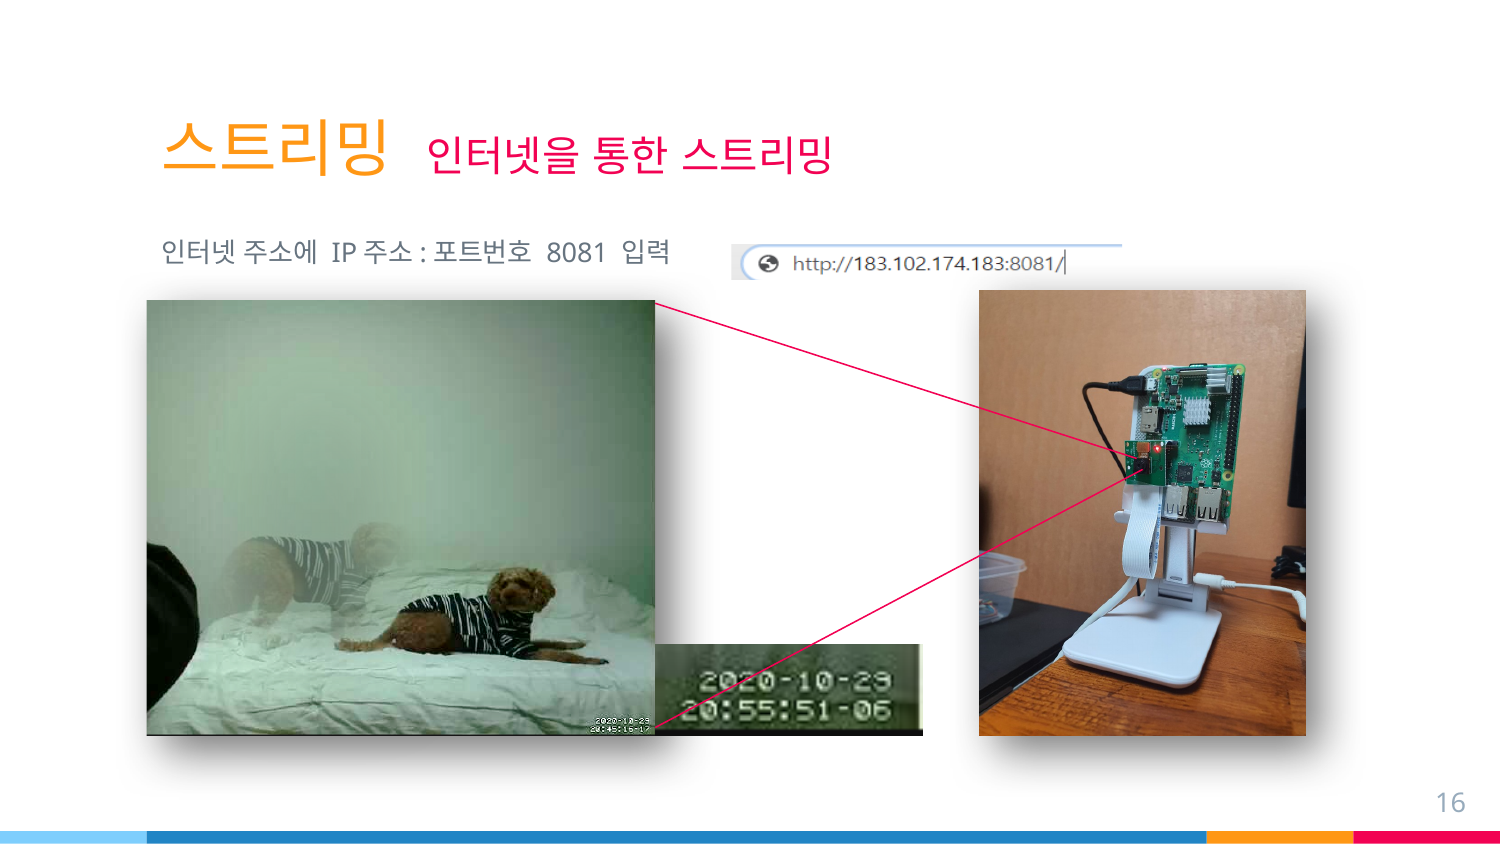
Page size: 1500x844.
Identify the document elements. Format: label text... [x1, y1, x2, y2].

slide_number 16 [1391, 770, 1482, 822]
text_box 인터넷 주소에 IP주소:포트번호 8081 입력 [146, 220, 1021, 280]
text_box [655, 469, 1143, 728]
title 스트리밍 인터넷을 통한 스트리밍 [146, 58, 1456, 200]
picture [146, 300, 923, 736]
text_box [655, 303, 1137, 459]
picture [979, 290, 1306, 736]
picture [730, 244, 1123, 280]
